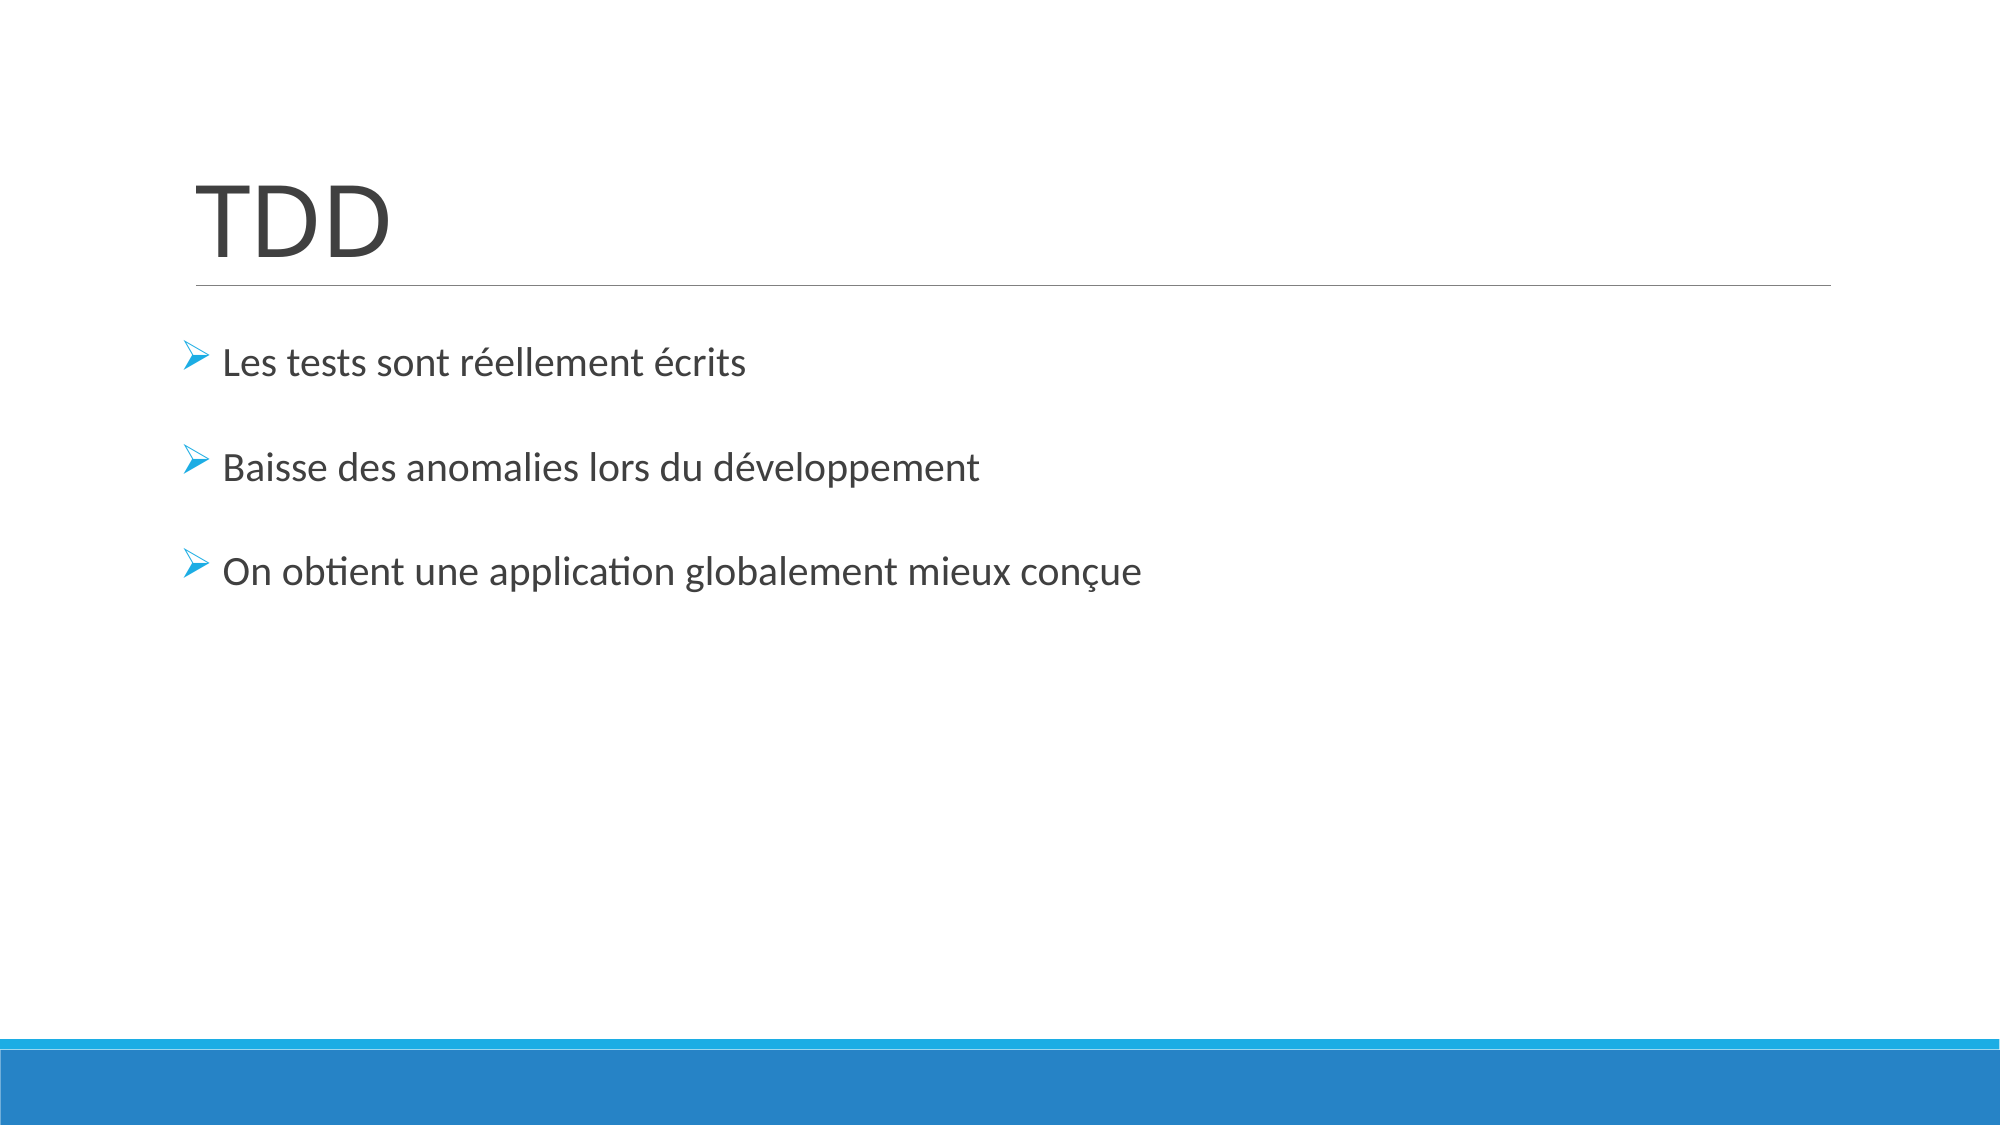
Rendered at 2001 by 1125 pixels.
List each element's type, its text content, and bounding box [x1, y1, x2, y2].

list Les tests sont réellement écrits Baisse des anomalies lors du développement On obtient une application globalement mieux conçue [180, 302, 1830, 963]
title TDD [180, 47, 1830, 285]
